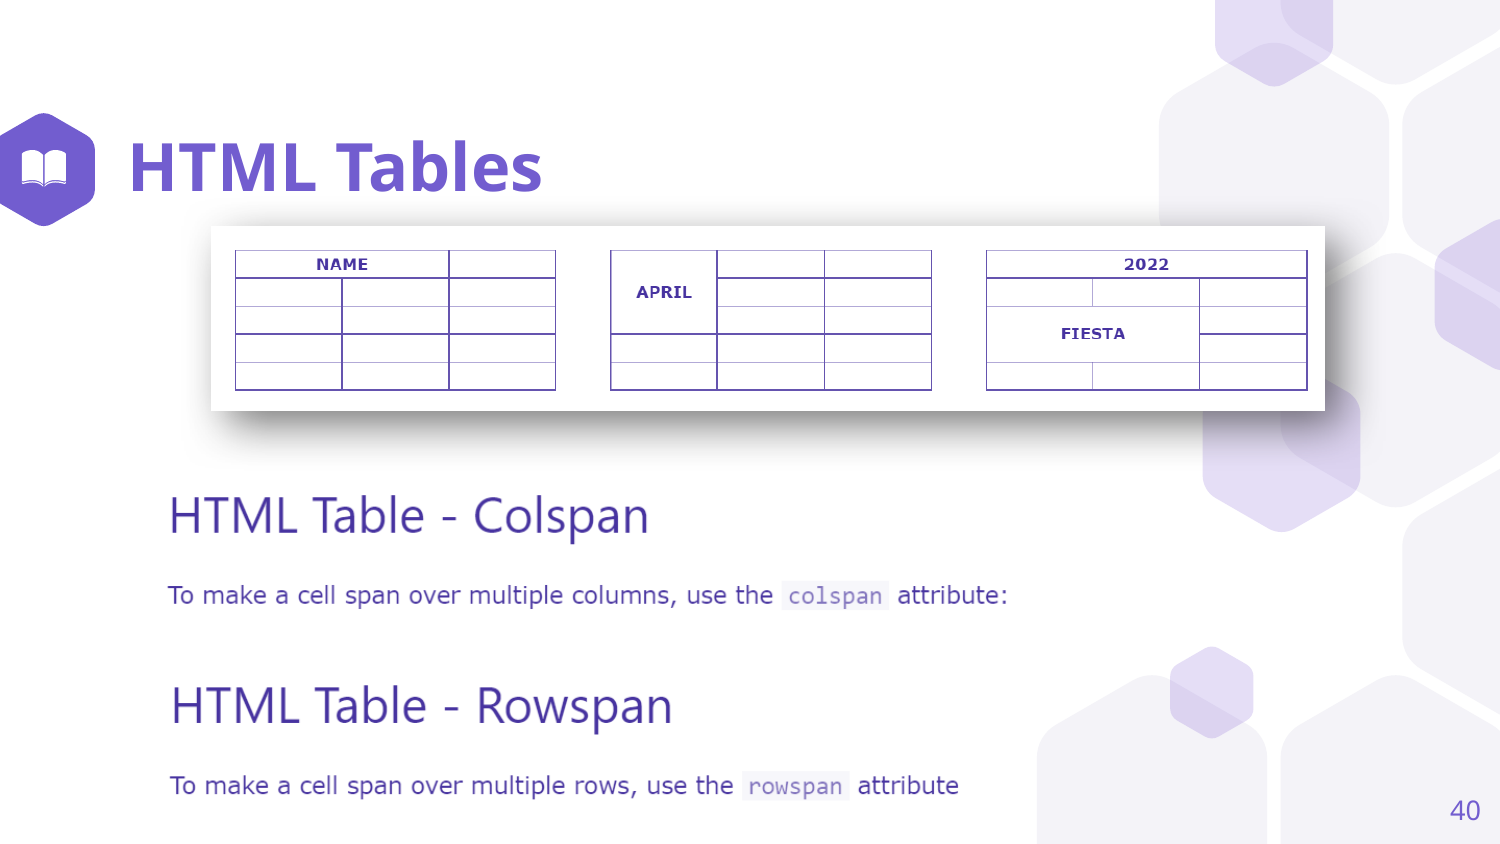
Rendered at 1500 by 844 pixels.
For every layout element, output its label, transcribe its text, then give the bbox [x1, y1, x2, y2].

title HTML Tables [127, 137, 1114, 203]
picture [150, 467, 1037, 633]
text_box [21, 149, 67, 187]
slide_number 40 [1391, 779, 1482, 844]
picture [148, 655, 959, 813]
picture [211, 225, 1325, 412]
